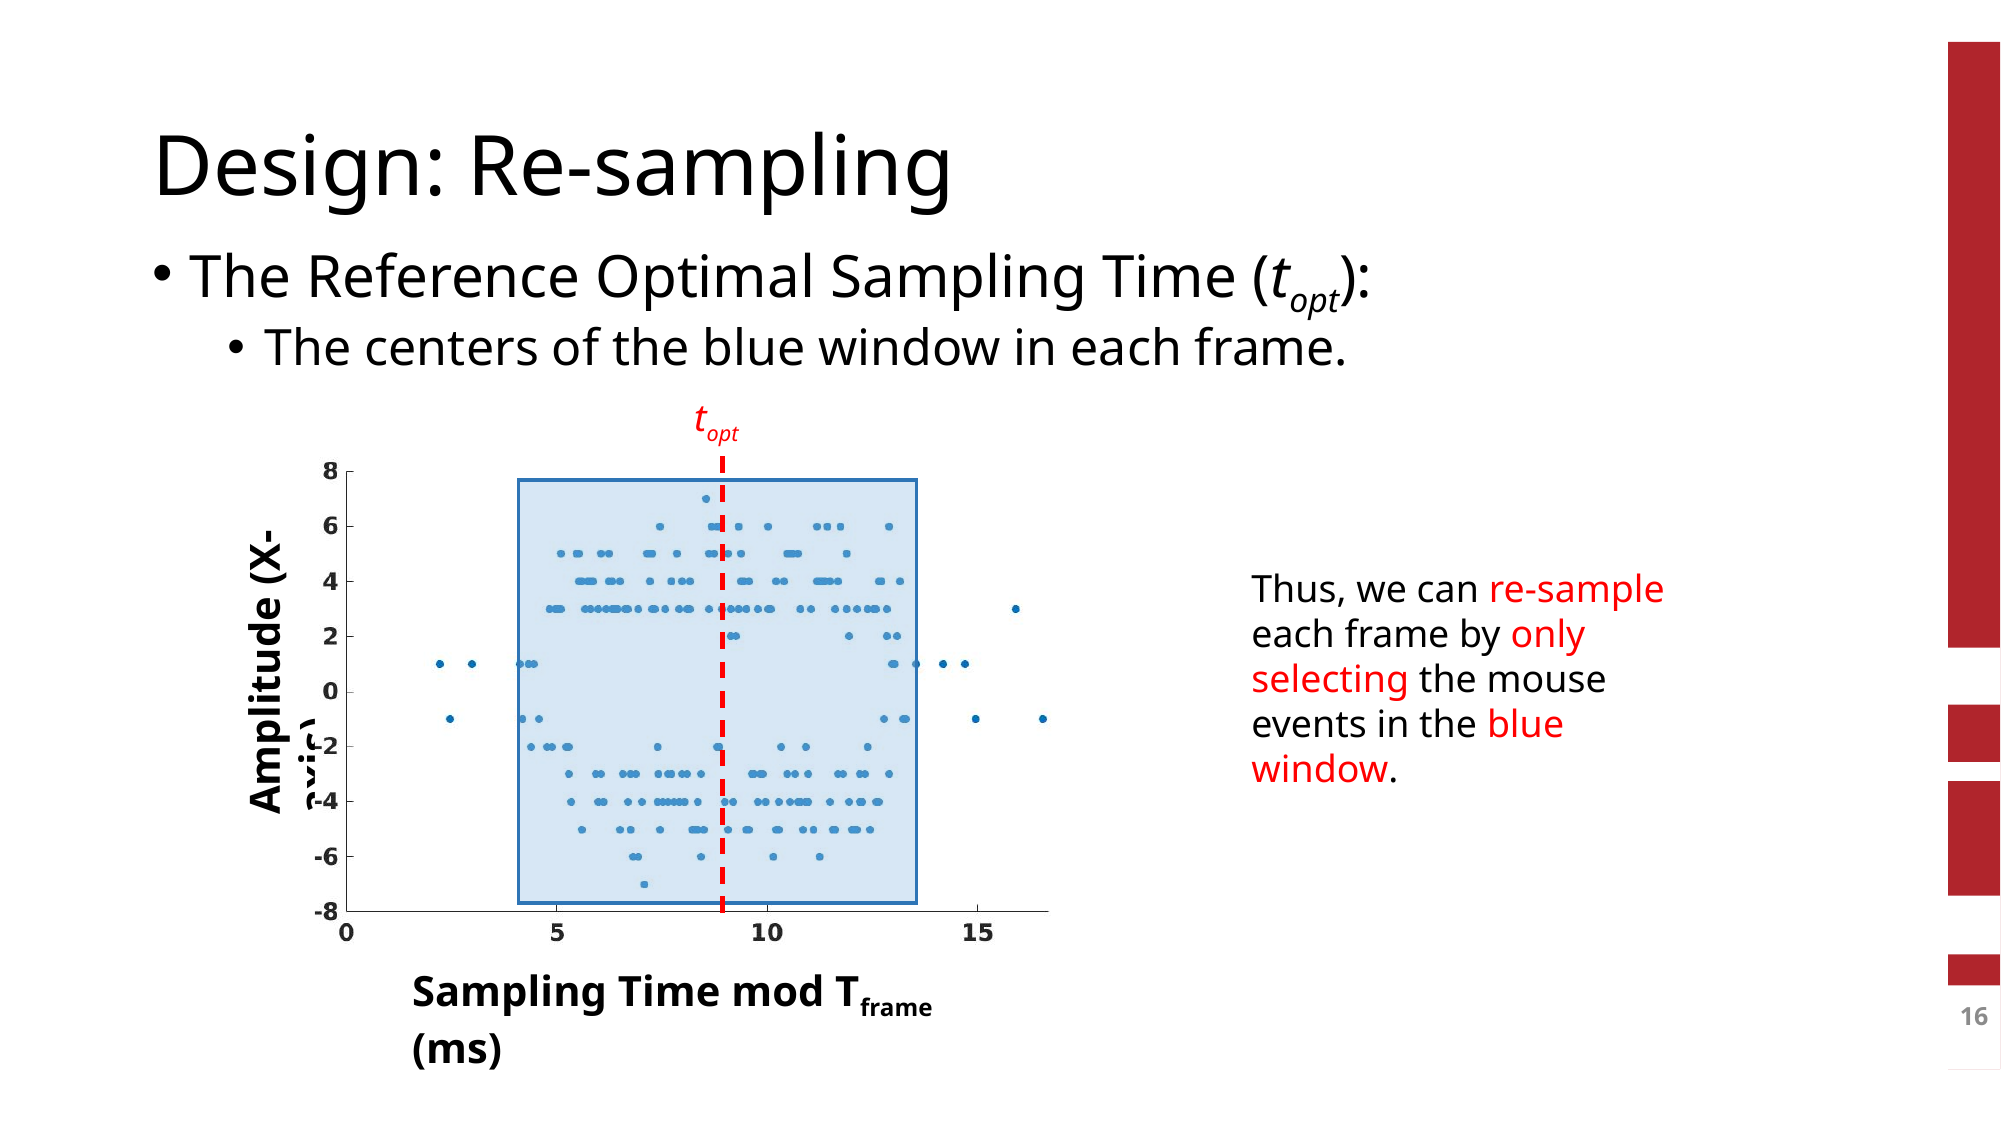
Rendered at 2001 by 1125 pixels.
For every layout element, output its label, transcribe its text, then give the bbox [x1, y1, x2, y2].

text_box Thus, we can re-sample each frame by only selecting the mouse events in the blue window. [1236, 557, 1709, 798]
slide_number 16 [1922, 985, 2000, 1049]
title Design: Re-sampling [137, 59, 1980, 278]
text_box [230, 455, 1059, 1023]
list The Reference Optimal Sampling Time (topt): The centers of the blue window in each frame. [137, 233, 1903, 423]
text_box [679, 386, 833, 917]
